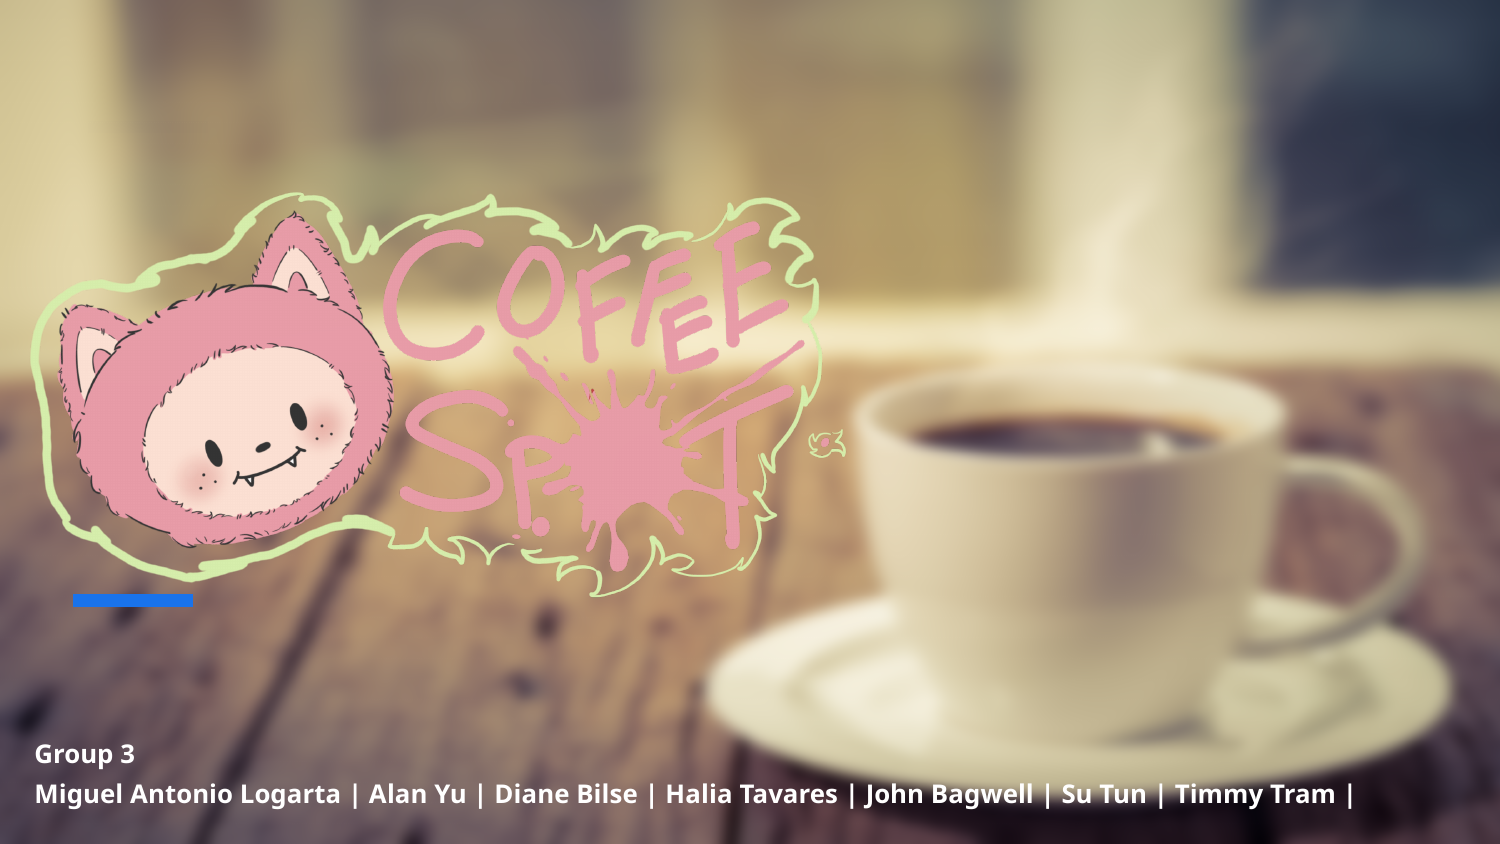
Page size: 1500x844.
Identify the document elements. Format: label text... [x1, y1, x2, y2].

picture [22, 0, 876, 806]
text_box [0, 0, 1500, 844]
subtitle Group 3 Miguel Antonio Logarta | Alan Yu | Diane Bilse | Halia Tavares | John Bagwell | Su Tun | Timmy Tram | [23, 722, 1477, 843]
